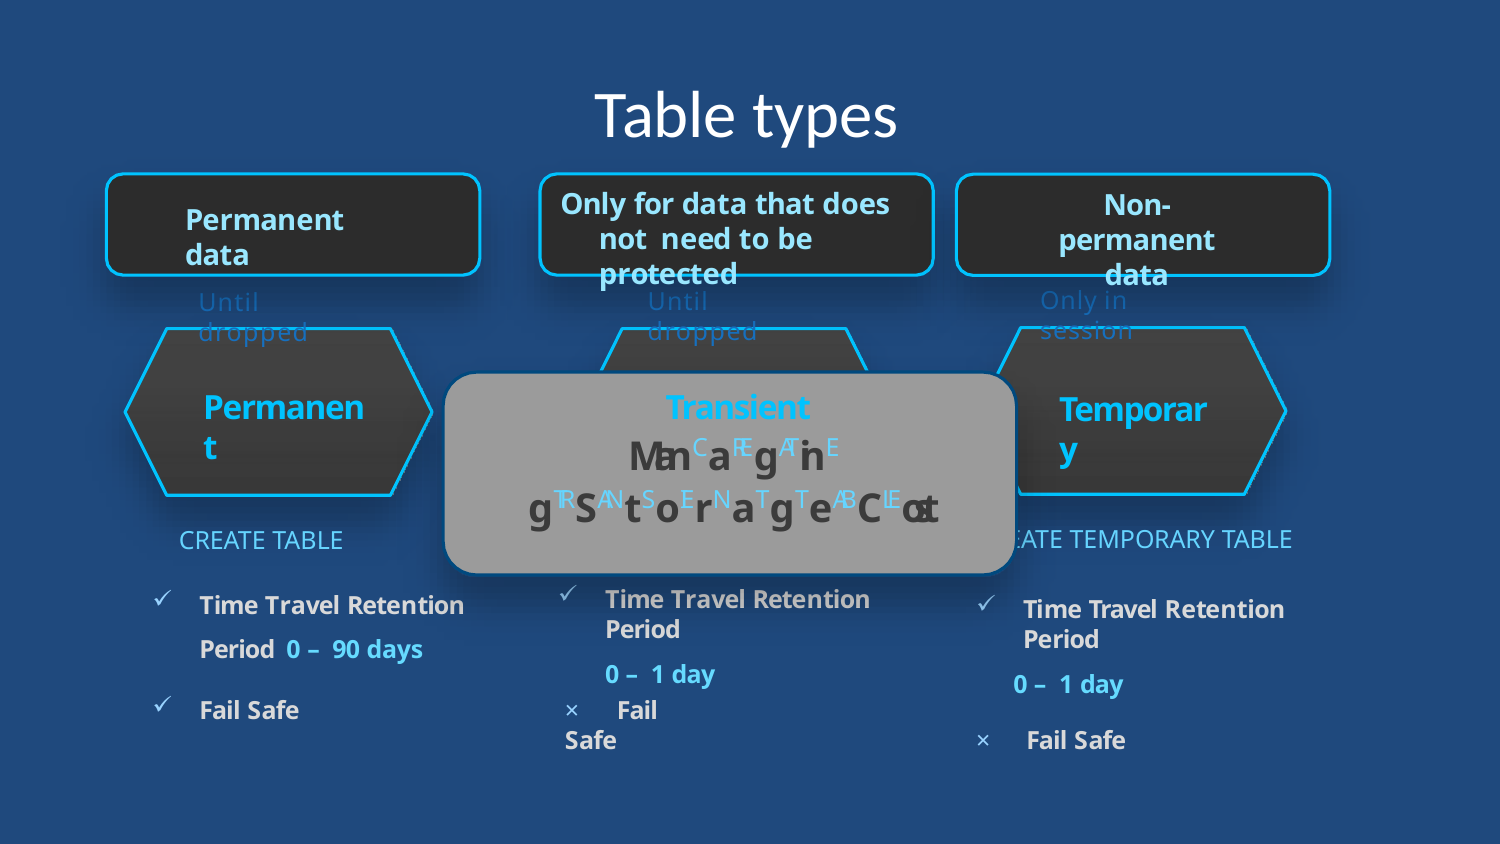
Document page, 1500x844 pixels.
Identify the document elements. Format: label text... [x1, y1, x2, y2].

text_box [71, 363, 384, 574]
text_box Time Travel Retention Period 0 – 1 day [555, 663, 921, 689]
title Table types [592, 68, 908, 146]
text_box Time Travel Retention Period 0 – 1 day × Fail Safe [974, 576, 1340, 755]
text_box × Fail Safe [562, 692, 710, 755]
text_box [1073, 363, 1337, 573]
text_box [52, 148, 531, 354]
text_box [902, 148, 1381, 354]
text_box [531, 148, 902, 345]
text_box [389, 346, 1068, 654]
text_box Time Travel Retention Period 0 – 90 days Fail Safe [150, 582, 516, 725]
